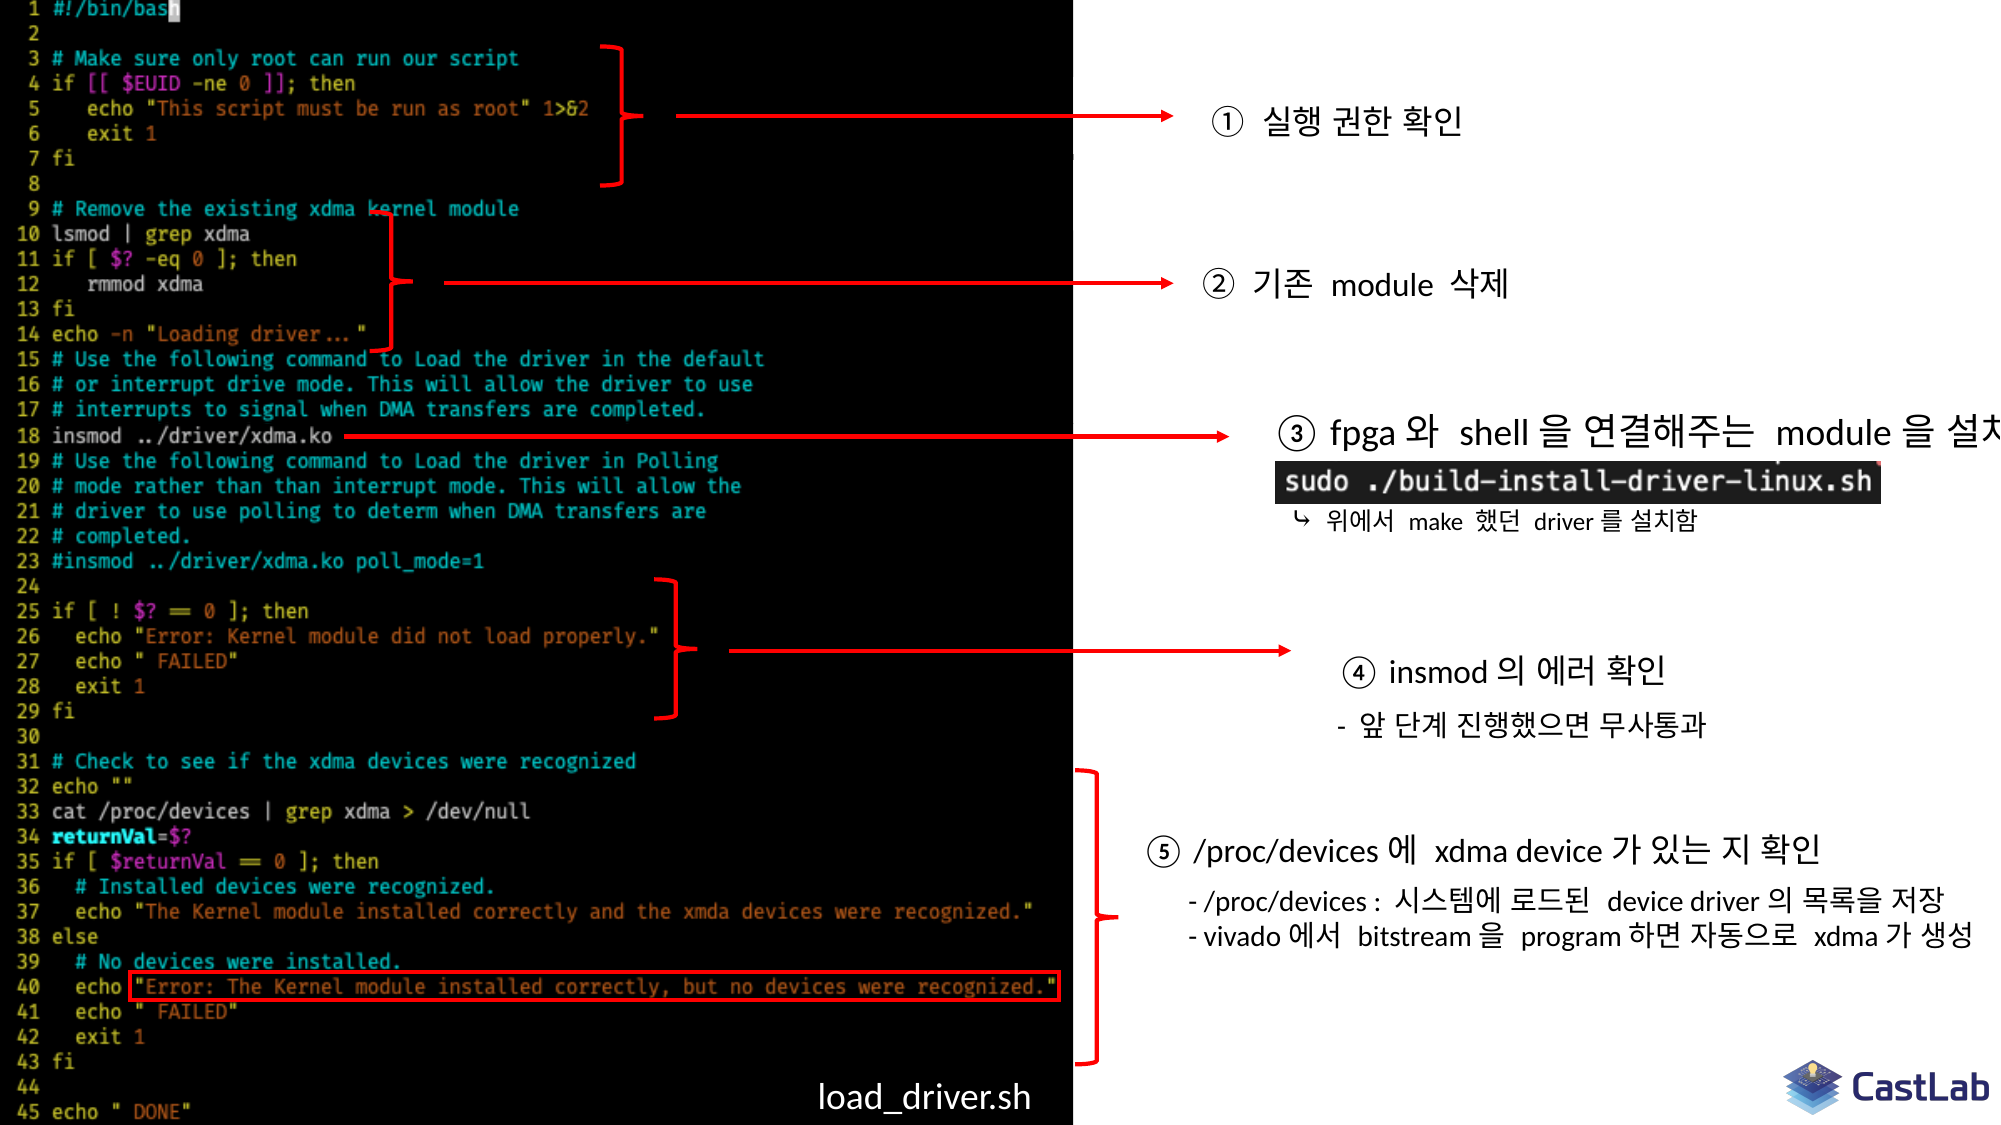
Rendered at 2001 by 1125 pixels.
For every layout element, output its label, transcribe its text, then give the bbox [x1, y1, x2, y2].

text_box ④ insmod의 에러 확인 - 앞 단계 진행했으면 무사통과 [1322, 622, 1779, 790]
text_box [1074, 76, 2000, 231]
text_box ⑤ /proc/devices에 xdma device가 있는 지 확인 [1126, 821, 1837, 956]
picture [1275, 461, 1881, 504]
picture [1772, 1050, 2000, 1125]
text_box [1075, 769, 1119, 1065]
text_box ⤴️ [1243, 491, 1329, 545]
text_box - /proc/devices : 시스템에 로드된 device driver의 목록을 저장 - vivado에서 bitstream을 program하면 자동으로 xdma가 생성 [1173, 874, 2000, 995]
text_box ③ fpga와 shell을 연결해주는 module을 설치 [1257, 400, 2000, 461]
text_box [0, 0, 1074, 1125]
text_box 위에서 make 했던 driver를 설치함 [1329, 498, 2000, 543]
text_box ② 기존 module 삭제 [1187, 255, 1526, 311]
text_box ① 실행 권한 확인 [1197, 94, 1479, 149]
